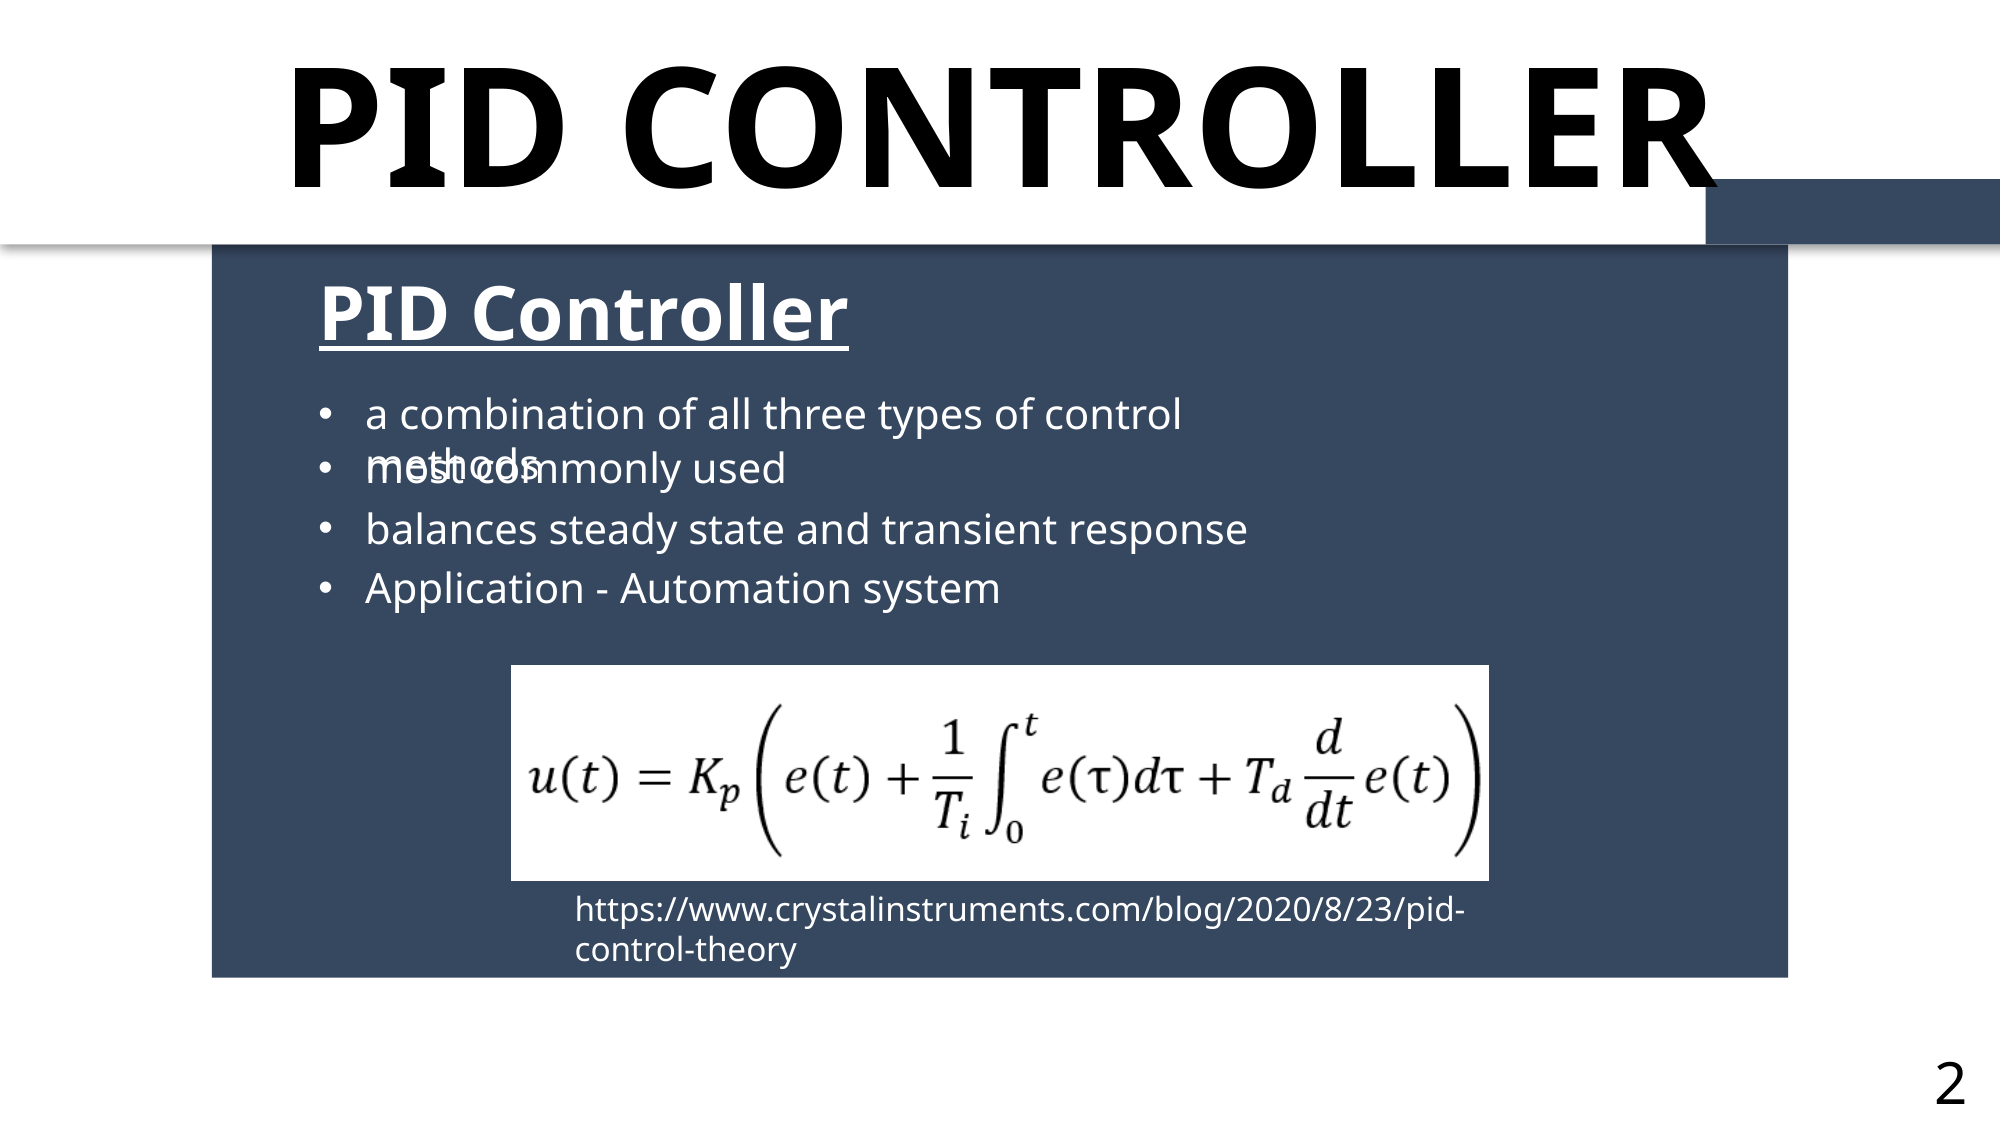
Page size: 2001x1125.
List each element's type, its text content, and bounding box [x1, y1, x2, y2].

text_box Application - Automation system [303, 554, 1334, 620]
text_box https://www.crystalinstruments.com/blog/2020/8/23/pid-control-theory [559, 880, 1591, 976]
text_box [1704, 178, 2000, 246]
text_box 26 [1919, 1039, 2000, 1125]
text_box most commonly used [303, 434, 1591, 500]
text_box PID Controller [304, 258, 1335, 363]
text_box [0, 0, 2000, 246]
picture [511, 665, 1489, 882]
text_box balances steady state and transient response [303, 495, 1334, 554]
text_box [210, 259, 1790, 979]
text_box a combination of all three types of control methods [303, 380, 1335, 434]
text_box PID CONTROLLER [265, 13, 1735, 229]
